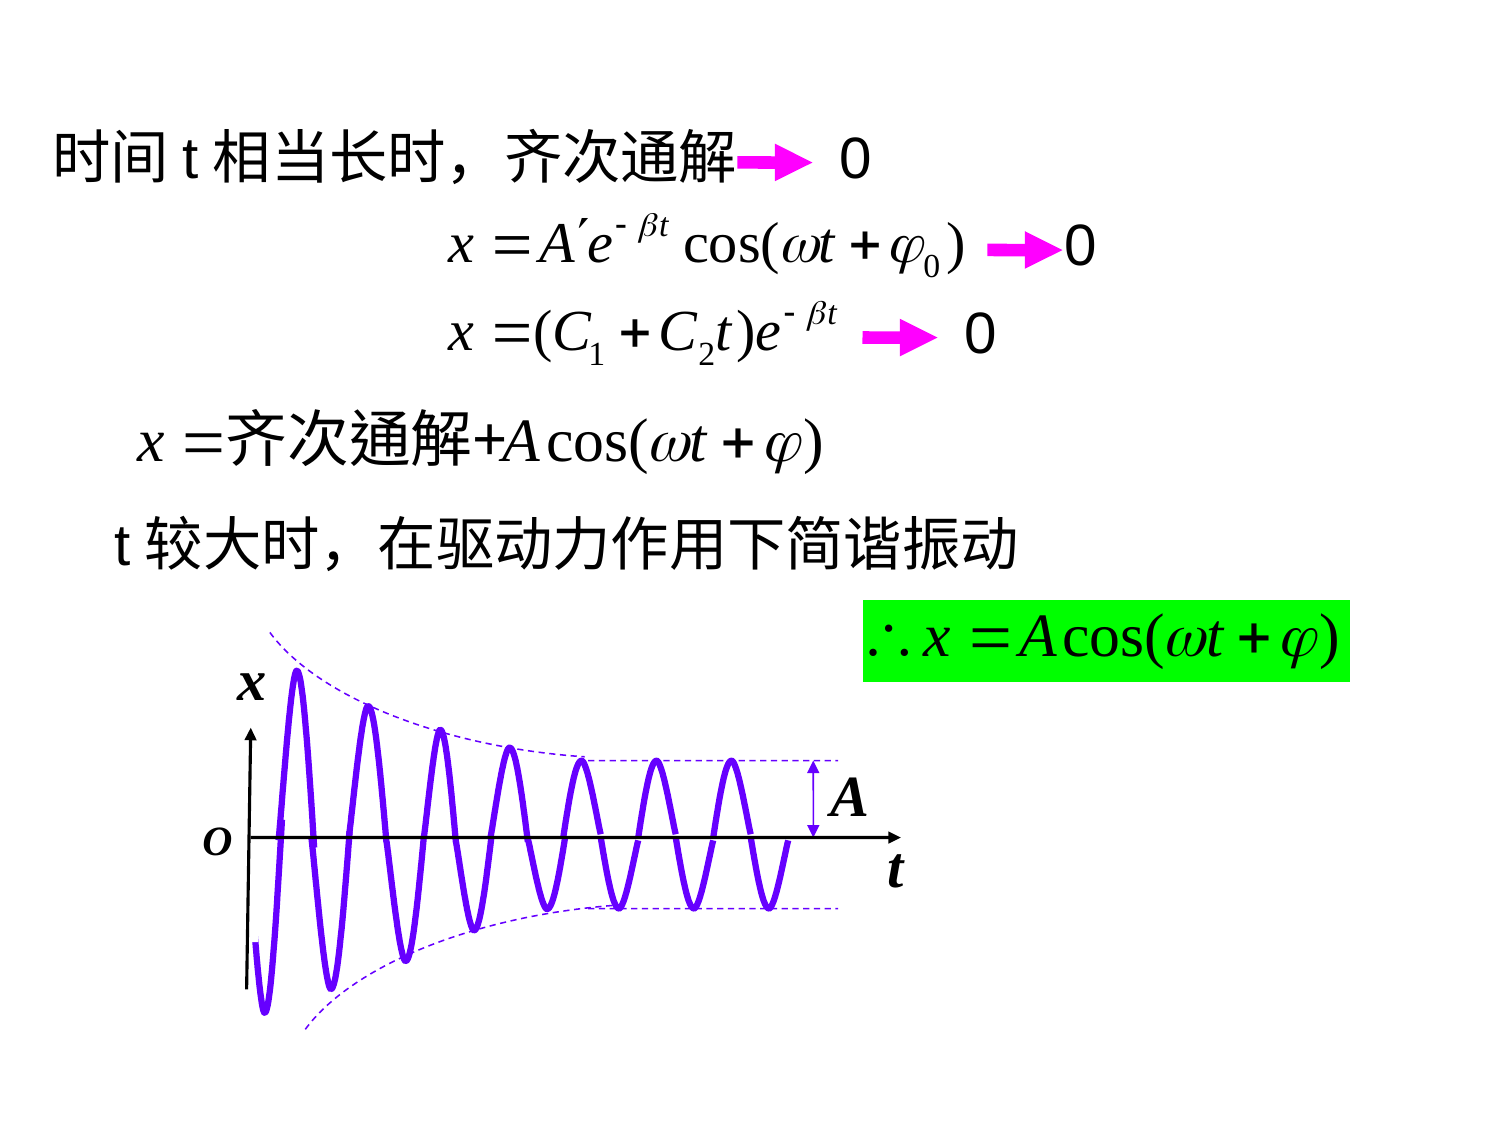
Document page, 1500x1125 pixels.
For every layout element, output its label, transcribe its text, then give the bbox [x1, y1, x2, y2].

text_box 0 [824, 112, 900, 198]
text_box 0 [1049, 200, 1125, 285]
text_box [919, 599, 1351, 683]
text_box 0 [949, 287, 1025, 373]
text_box [862, 331, 938, 344]
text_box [124, 399, 835, 488]
text_box t较大时，在驱动力作用下简谐振动 [99, 500, 1125, 585]
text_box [187, 587, 919, 1077]
text_box [737, 156, 813, 169]
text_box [437, 287, 850, 380]
text_box 时间t相当长时，齐次通解 [37, 112, 824, 198]
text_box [437, 199, 978, 292]
